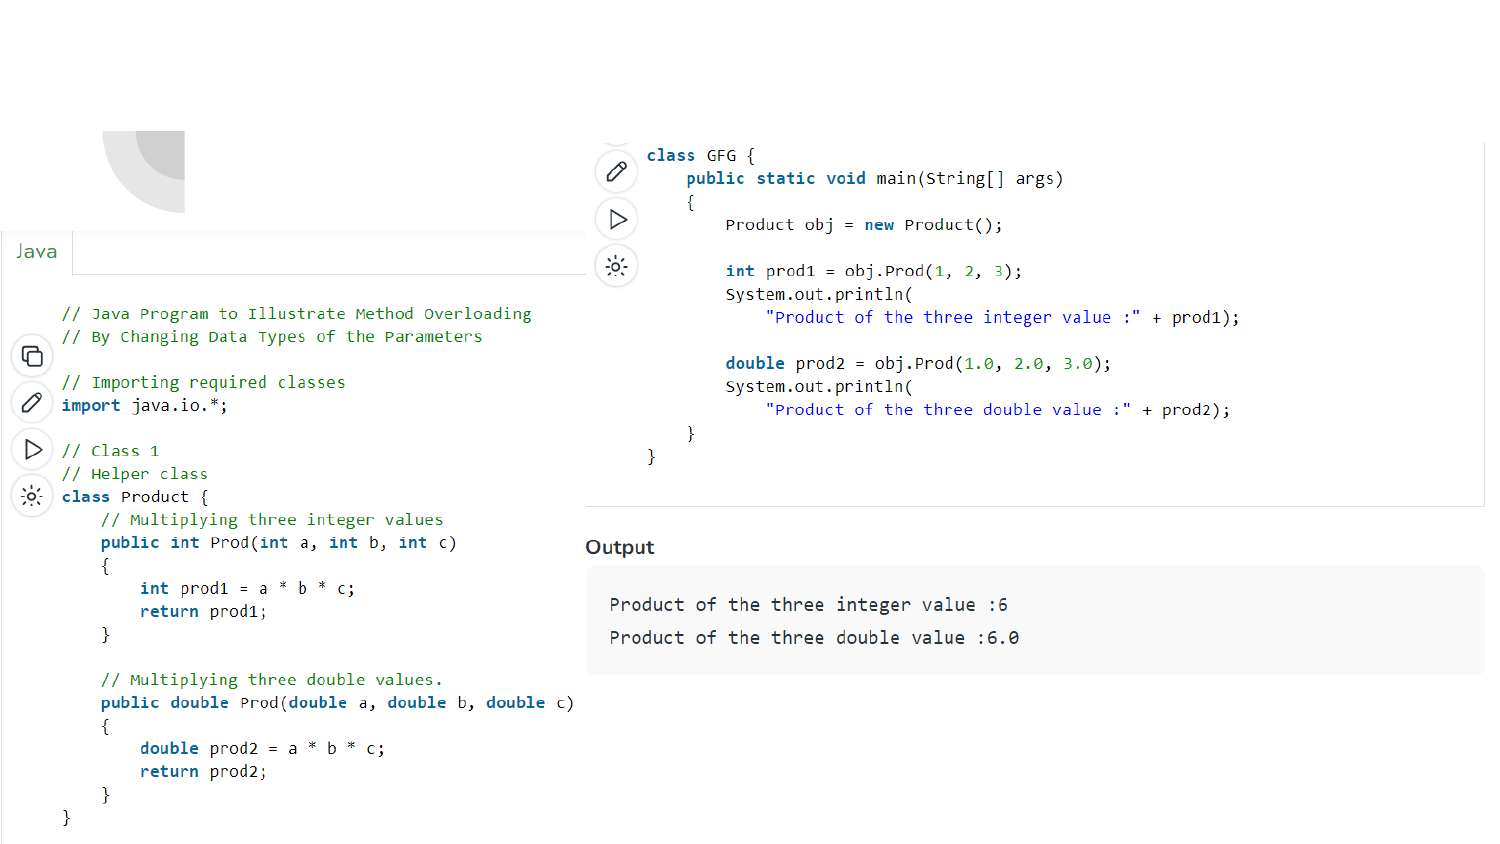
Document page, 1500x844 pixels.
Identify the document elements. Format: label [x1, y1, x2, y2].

picture [0, 143, 1492, 844]
